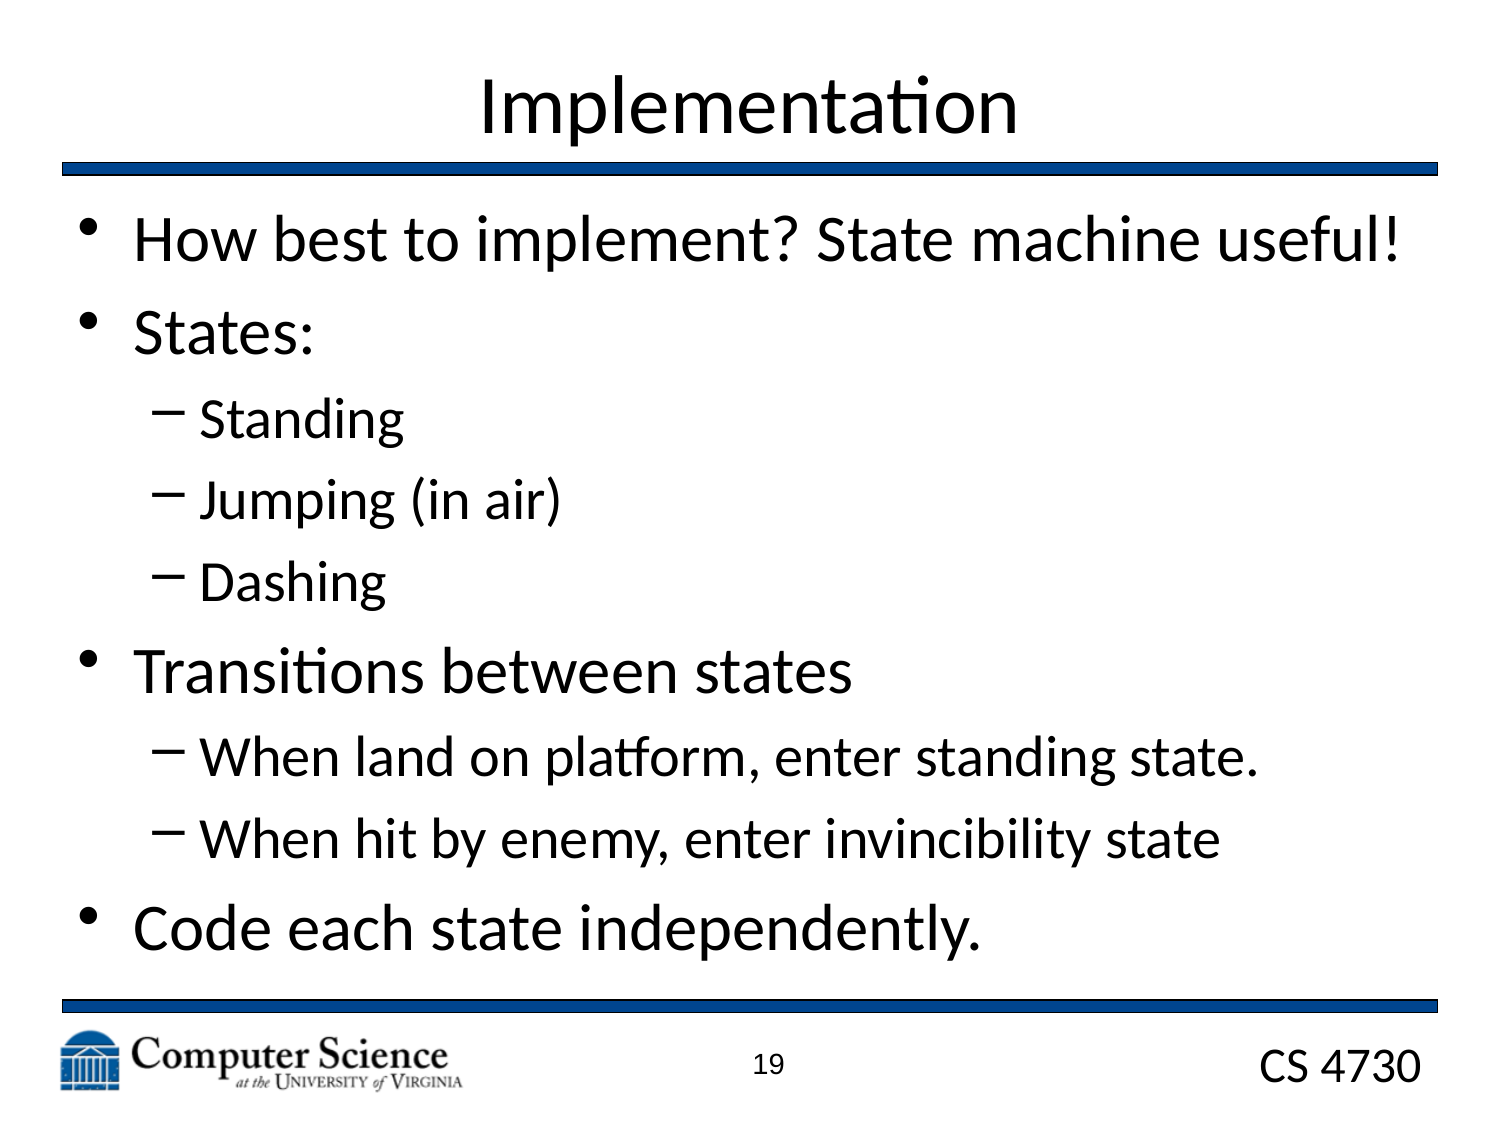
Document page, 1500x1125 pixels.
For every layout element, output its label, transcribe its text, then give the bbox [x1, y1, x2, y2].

title Implementation [62, 49, 1438, 151]
footer 19 [512, 1037, 1026, 1088]
picture [50, 1024, 472, 1101]
list How best to implement? State machine useful! States: Standing Jumping (in air) Dashing Transitions between states When land on platform, enter standing state. When hit by enemy, enter invincibility state Code each state independently. [62, 187, 1438, 1001]
